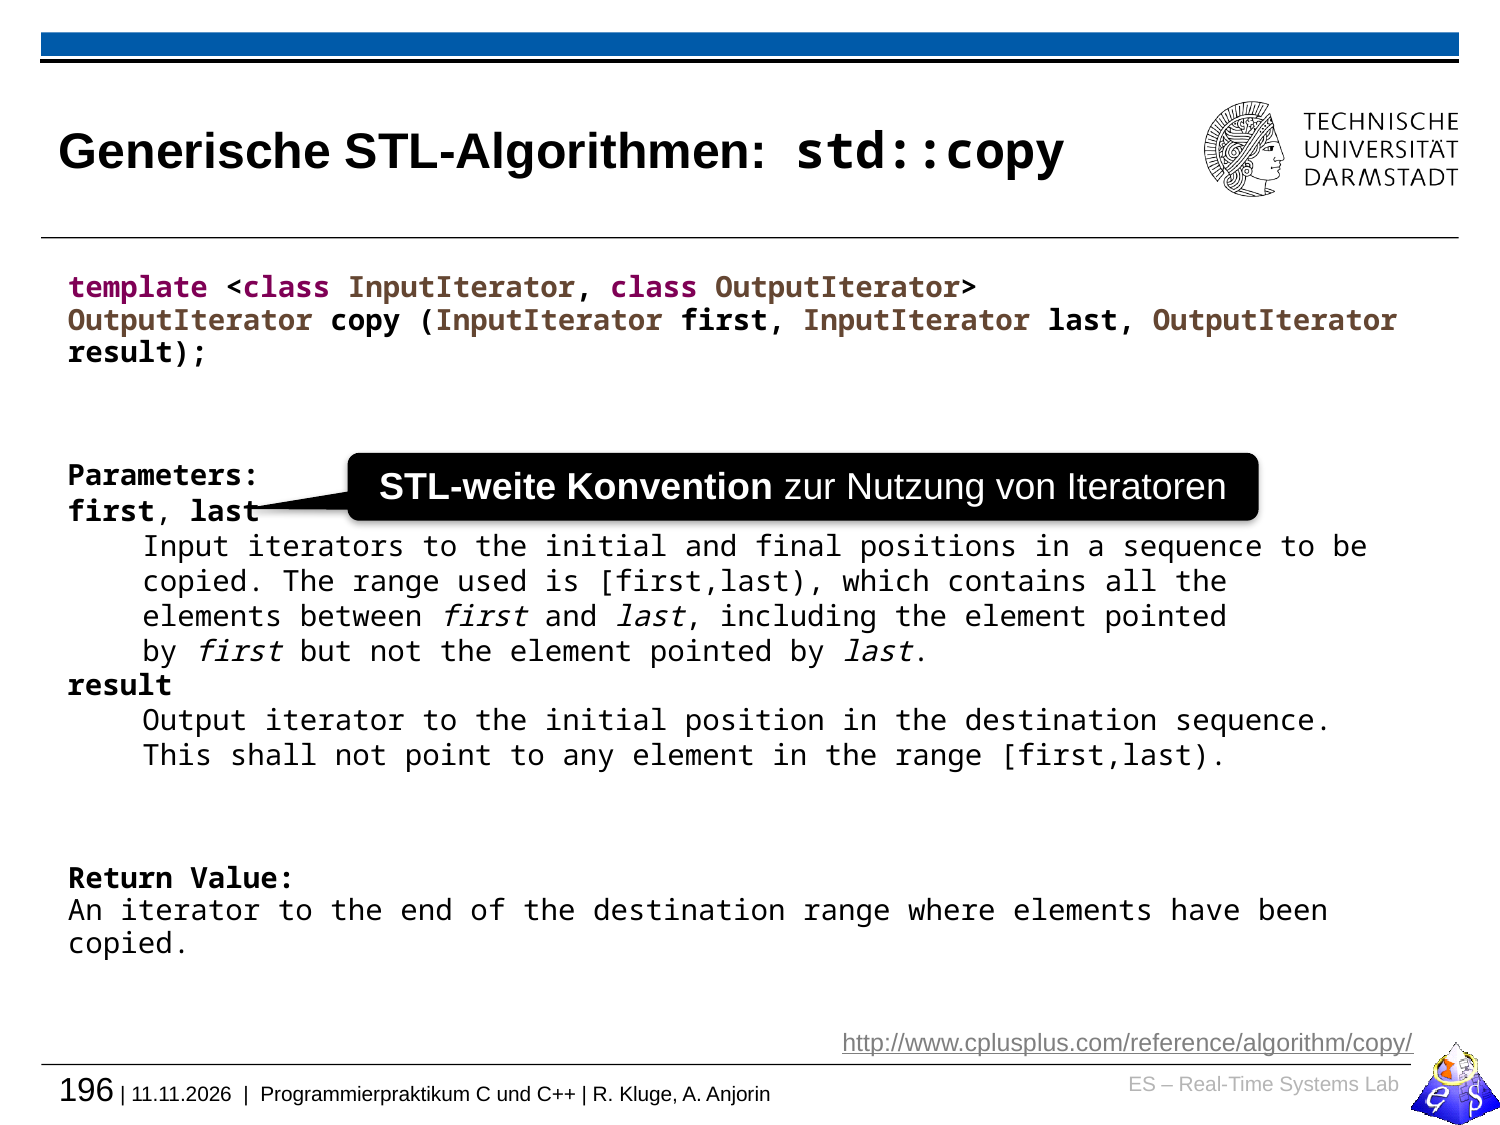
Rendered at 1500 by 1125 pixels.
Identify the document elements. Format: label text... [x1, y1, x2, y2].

text_box Return Value: An iterator to the end of the destination range where elements have been copied. [53, 854, 1411, 968]
text_box template <class InputIterator, class OutputIterator> OutputIterator copy (InputIterator first, InputIterator last, OutputIterator result); [53, 264, 1471, 377]
text_box STL-weite Konvention zur Nutzung von Iteratoren [249, 452, 1259, 521]
title Generische STL-Algorithmen: std::copy [58, 80, 1187, 218]
text_box Parameters: first, last Input iterators to the initial and final positions in a sequence to be copied. The range used is [first,last), which contains all the elements between first and last, including the element pointed by first but not the element pointed by last. result Output iterator to the initial position in the destination sequence. This shall not point to any element in the range [first,last). [52, 453, 1394, 818]
picture [1187, 84, 1483, 214]
picture [1411, 1041, 1500, 1125]
text_box http://www.cplusplus.com/reference/algorithm/copy/ [507, 1021, 1429, 1065]
